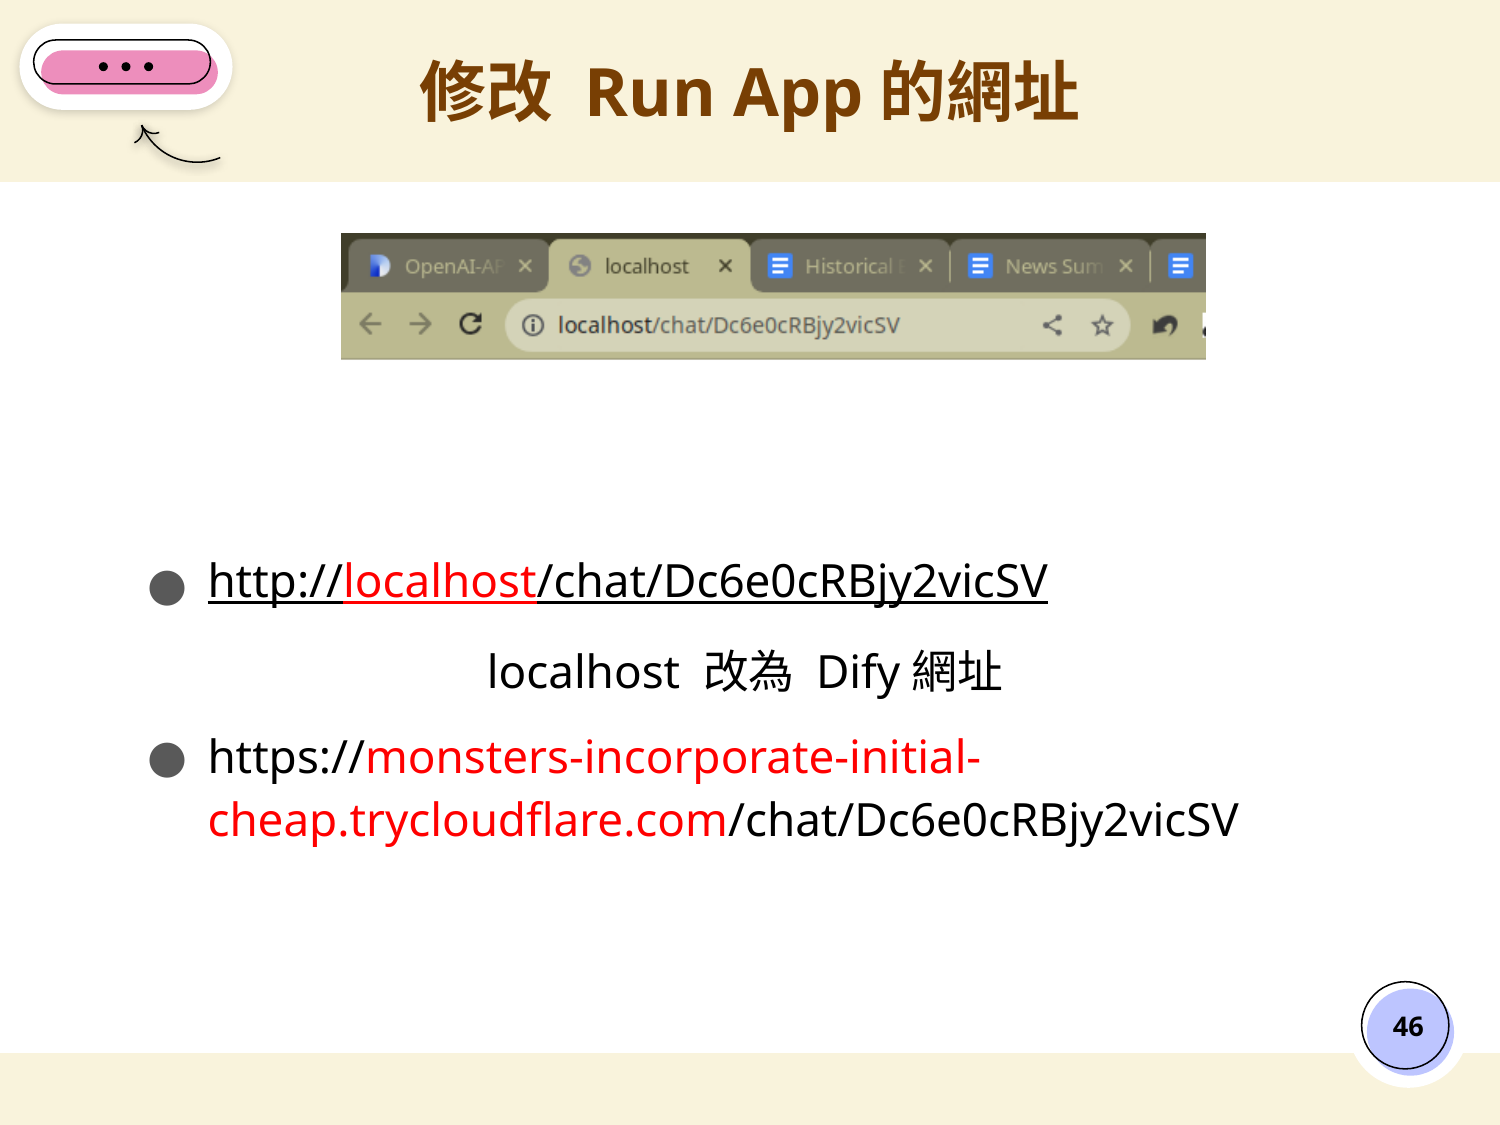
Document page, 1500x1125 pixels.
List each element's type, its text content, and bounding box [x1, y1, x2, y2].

picture [341, 233, 1207, 487]
slide_number ‹#› [1363, 984, 1454, 1071]
title 修改 Run App的網址 [232, 23, 1268, 171]
list http://localhost/chat/Dc6e0cRBjy2vicSV localhost 改為 Dify網址 https://monsters-incorporate-initial-cheap.trycloudflare.com/chat/Dc6e0cRBjy2vicSV [117, 527, 1383, 1001]
